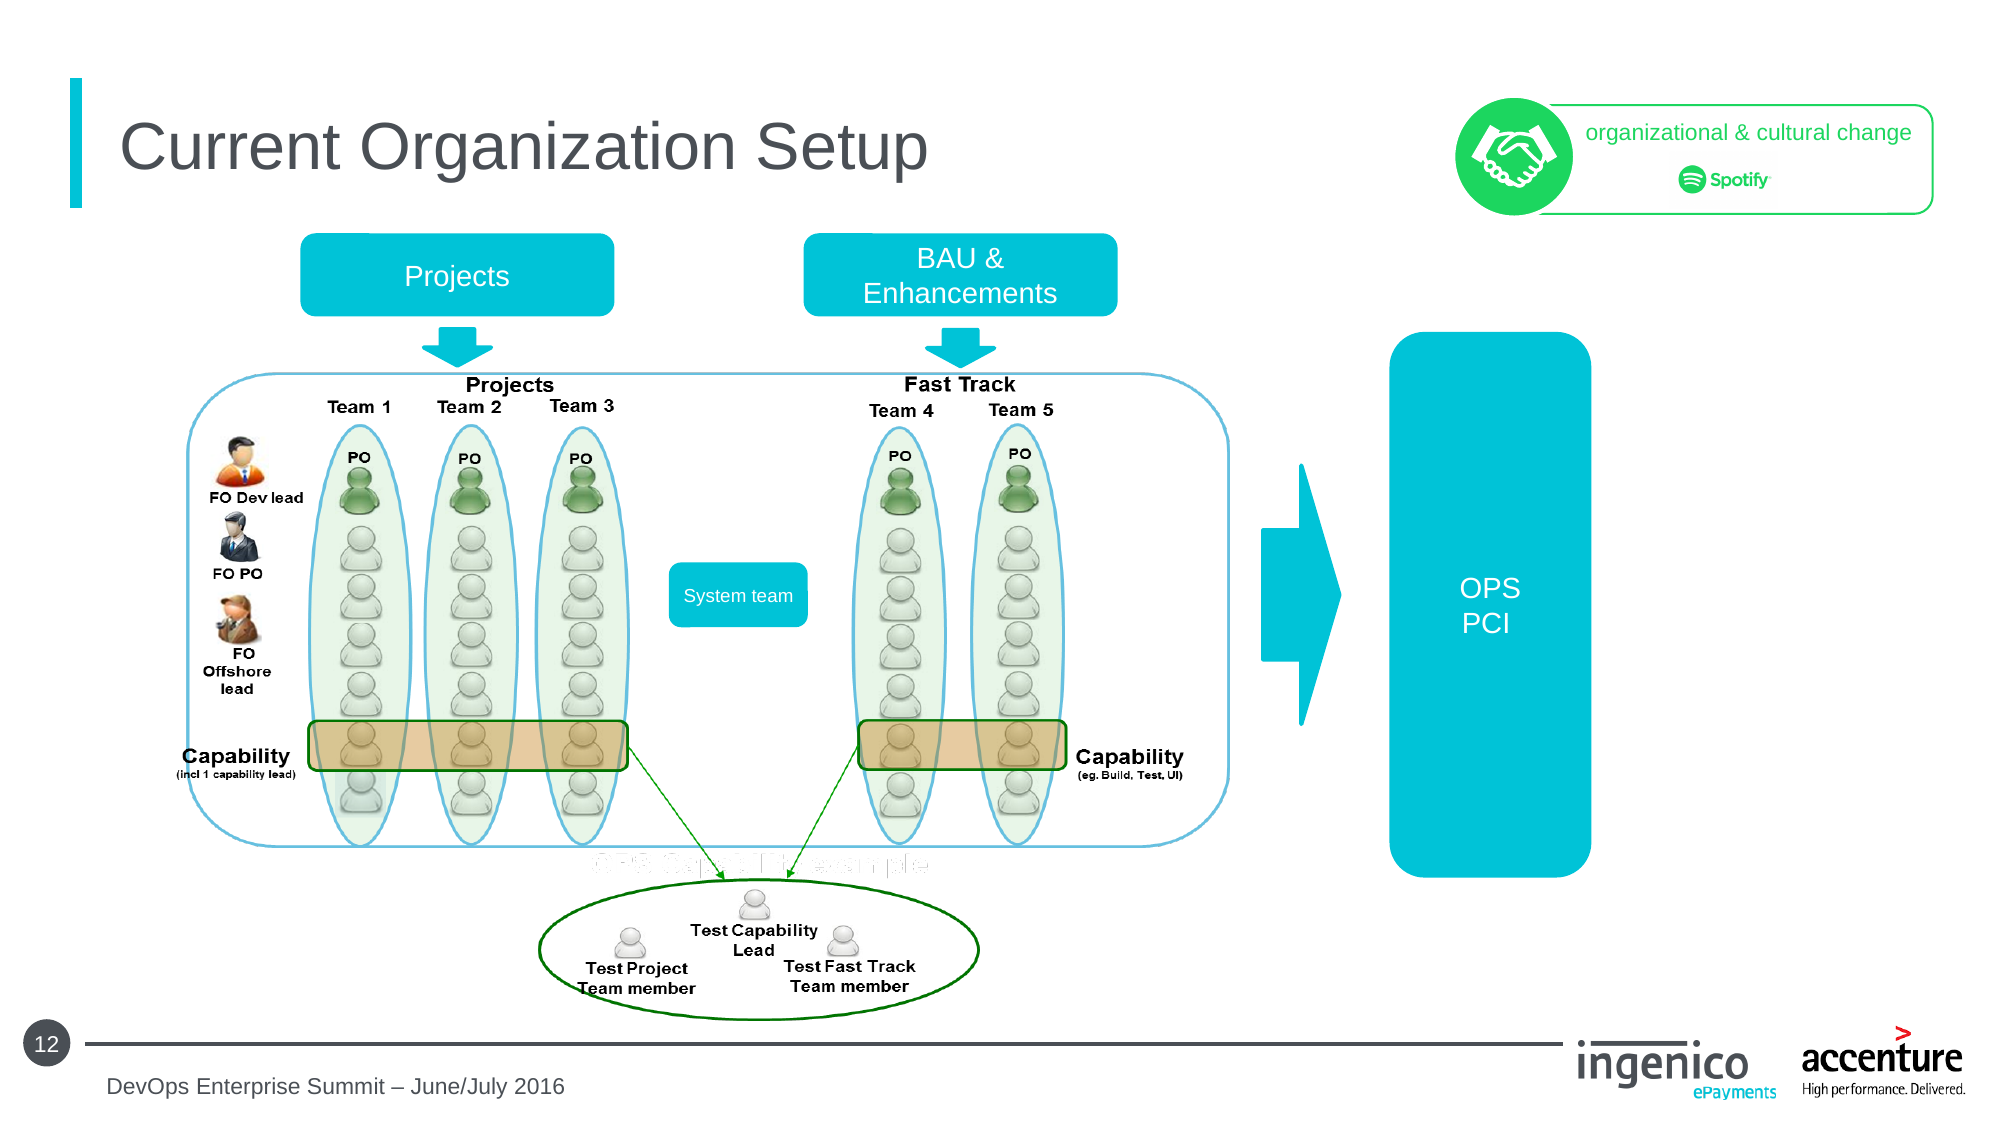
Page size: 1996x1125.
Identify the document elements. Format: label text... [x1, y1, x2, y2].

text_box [163, 235, 1590, 1021]
picture [1578, 1040, 1776, 1100]
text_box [1452, 95, 1933, 218]
title Current Organization Setup [111, 78, 1878, 209]
picture [1795, 995, 1972, 1125]
